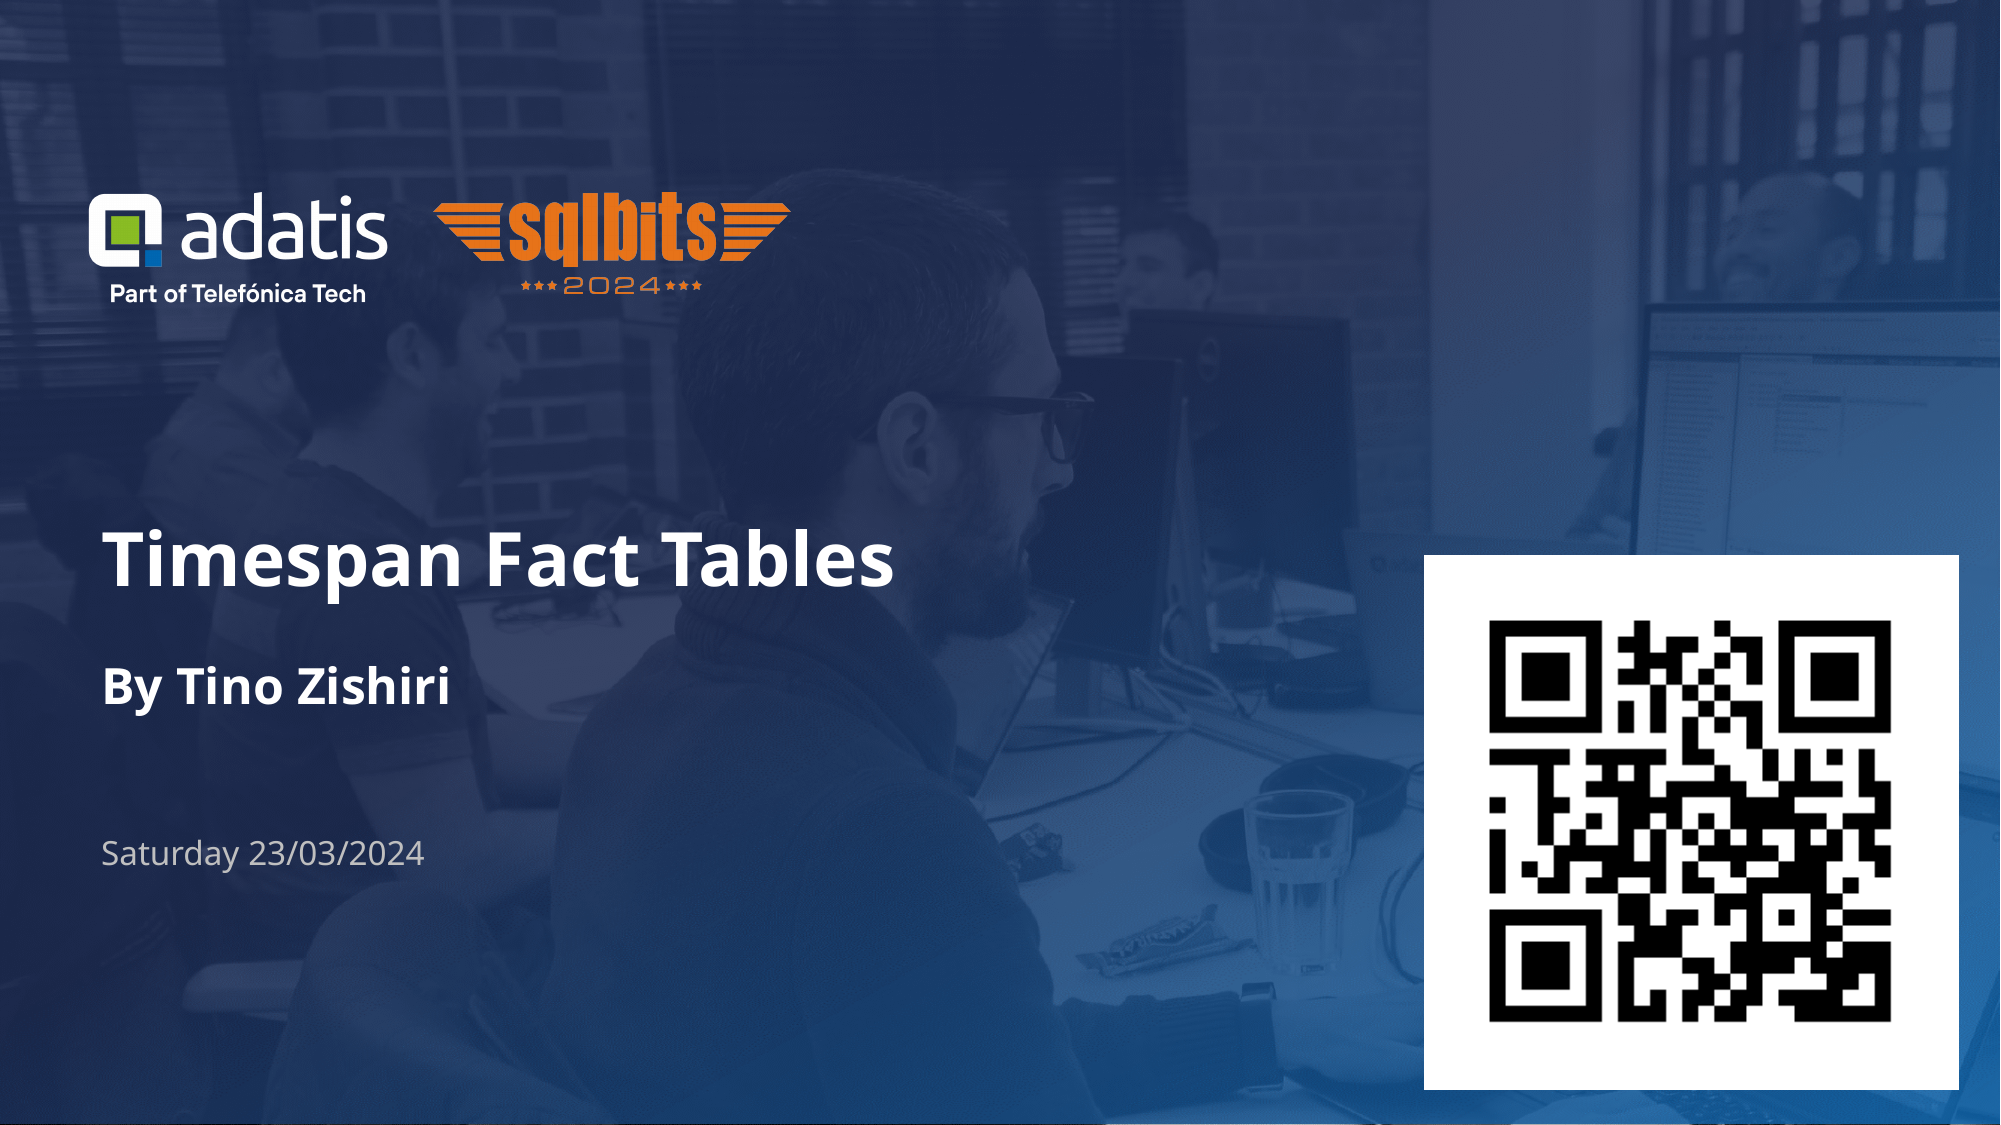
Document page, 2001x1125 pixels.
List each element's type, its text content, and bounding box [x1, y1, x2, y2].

title Timespan Fact Tables [86, 392, 1812, 610]
list By Tino Zishiri [86, 653, 1424, 799]
picture [0, 0, 2000, 1125]
list Saturday 23/03/2024 [86, 829, 708, 903]
